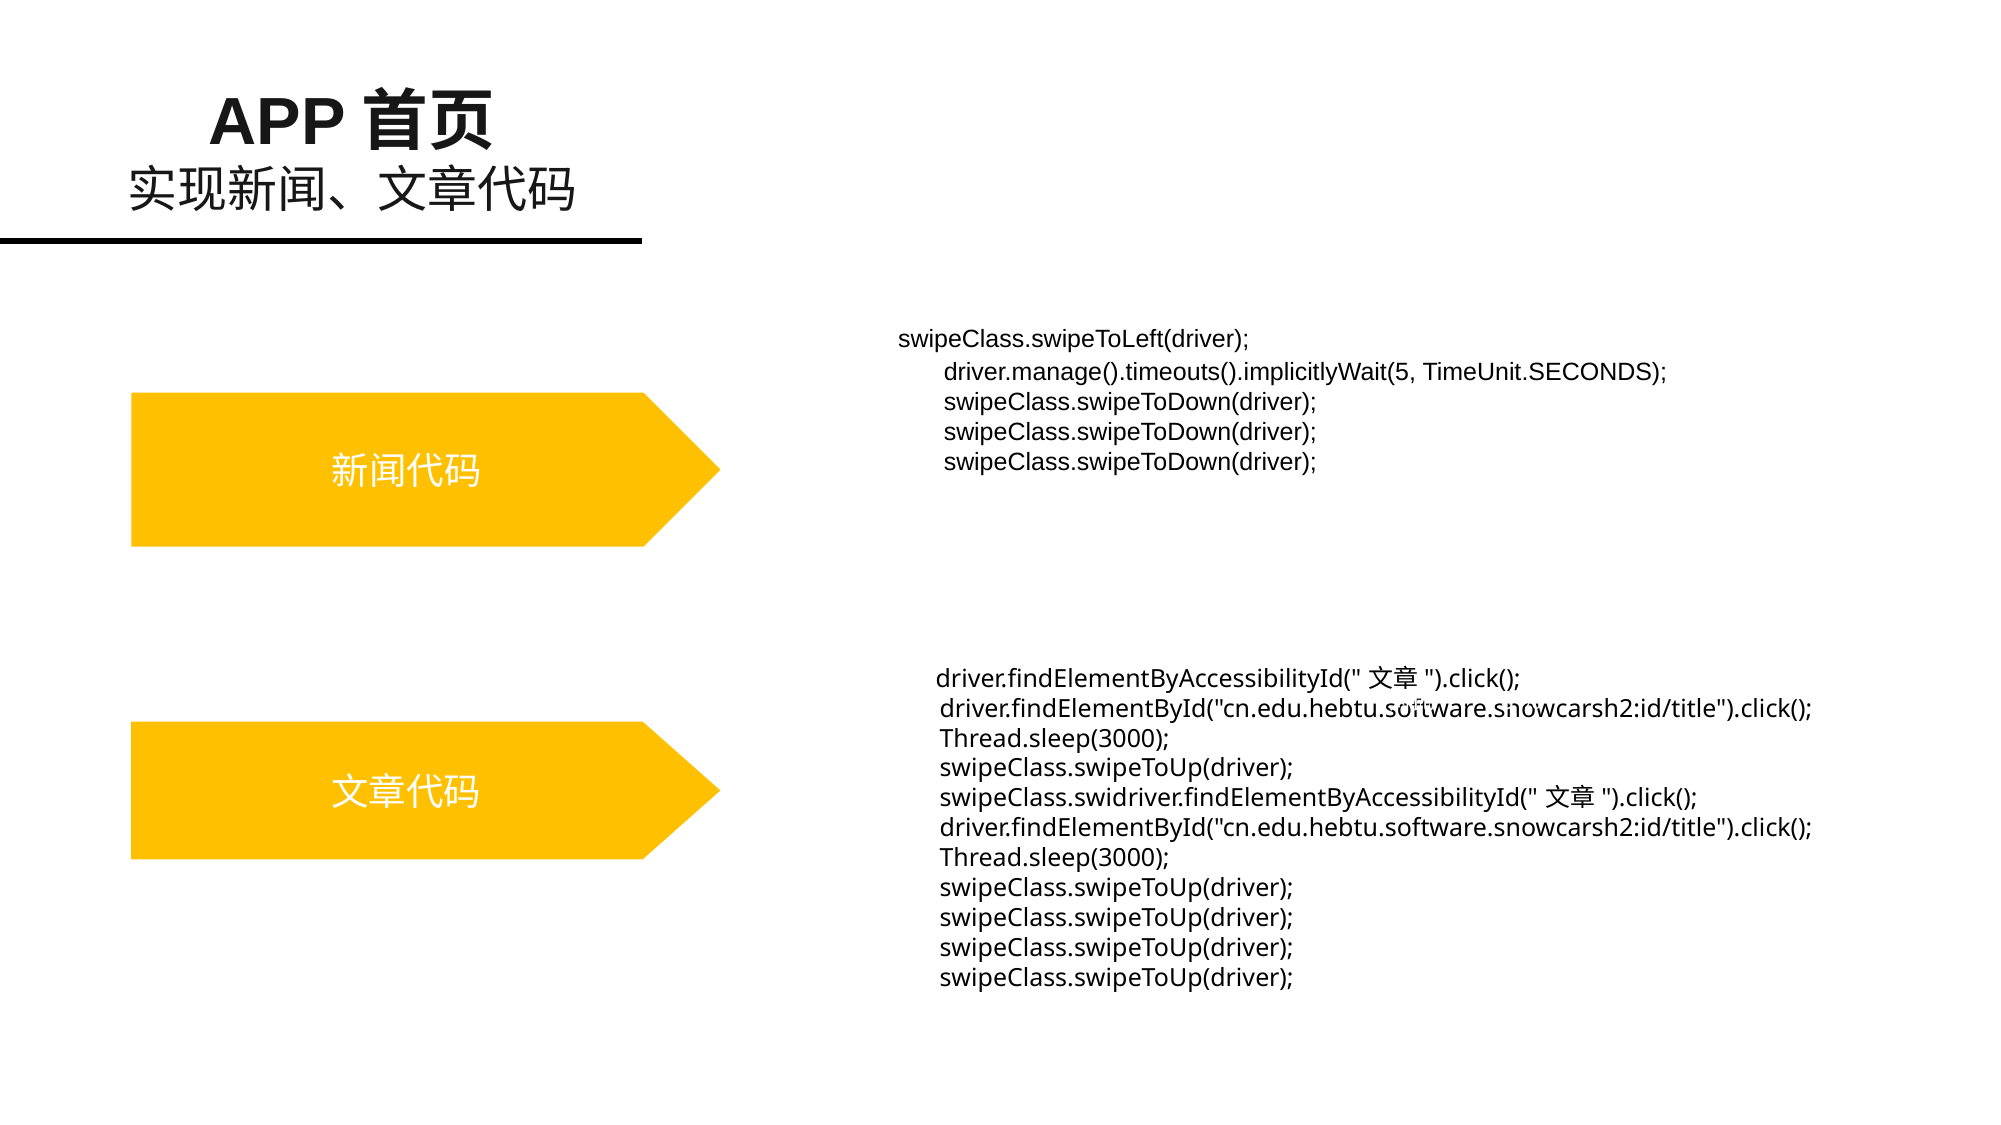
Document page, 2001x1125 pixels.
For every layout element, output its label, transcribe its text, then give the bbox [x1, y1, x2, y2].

text_box 新闻代码 [130, 391, 722, 548]
text_box driver.findElementByAccessibilityId("文章").click(); driver.findElementById("cn.edu.hebtu.software.snowcarsh2:id/title").click(); Thread.sleep(3000); swipeClass.swipeToUp(driver); swipeClass.swidriver.findElementByAccessibilityId("文章").click(); driver.findElementById("cn.edu.hebtu.software.snowcarsh2:id/title").click(); Thread.sleep(3000); swipeClass.swipeToUp(driver); swipeClass.swipeToUp(driver); swipeClass.swipeToUp(driver); swipeClass.swipeToUp(driver); [872, 654, 1835, 1029]
text_box swipeClass.swipeToLeft(driver); driver.manage().timeouts().implicitlyWait(5, TimeUnit.SECONDS); swipeClass.swipeToDown(driver); swipeClass.swipeToDown(driver); swipeClass.swipeToDown(driver); [872, 302, 1770, 483]
text_box APP首页 实现新闻、文章代码 [0, 70, 705, 226]
text_box 文章代码 [130, 720, 722, 861]
text_box 对比一：76％ [1375, 678, 1558, 722]
